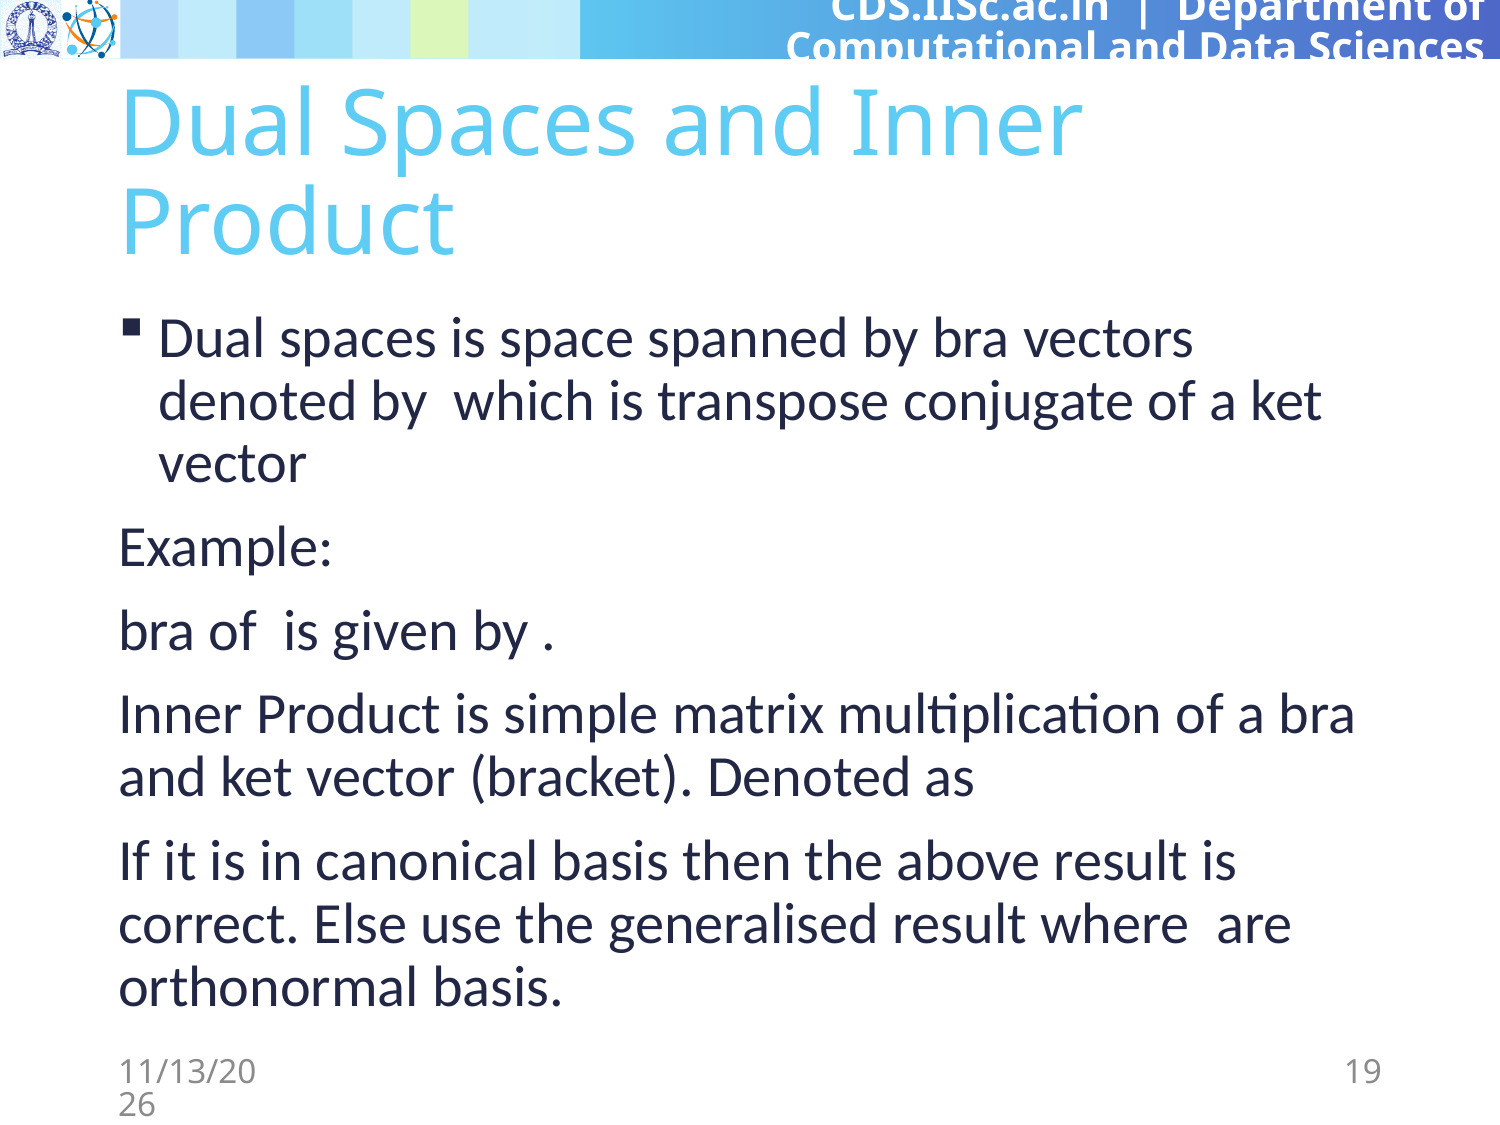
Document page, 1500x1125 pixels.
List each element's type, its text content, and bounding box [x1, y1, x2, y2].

title Dual Spaces and Inner Product [103, 66, 1397, 285]
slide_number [103, 1042, 273, 1103]
slide_number 19 [1248, 1042, 1397, 1103]
